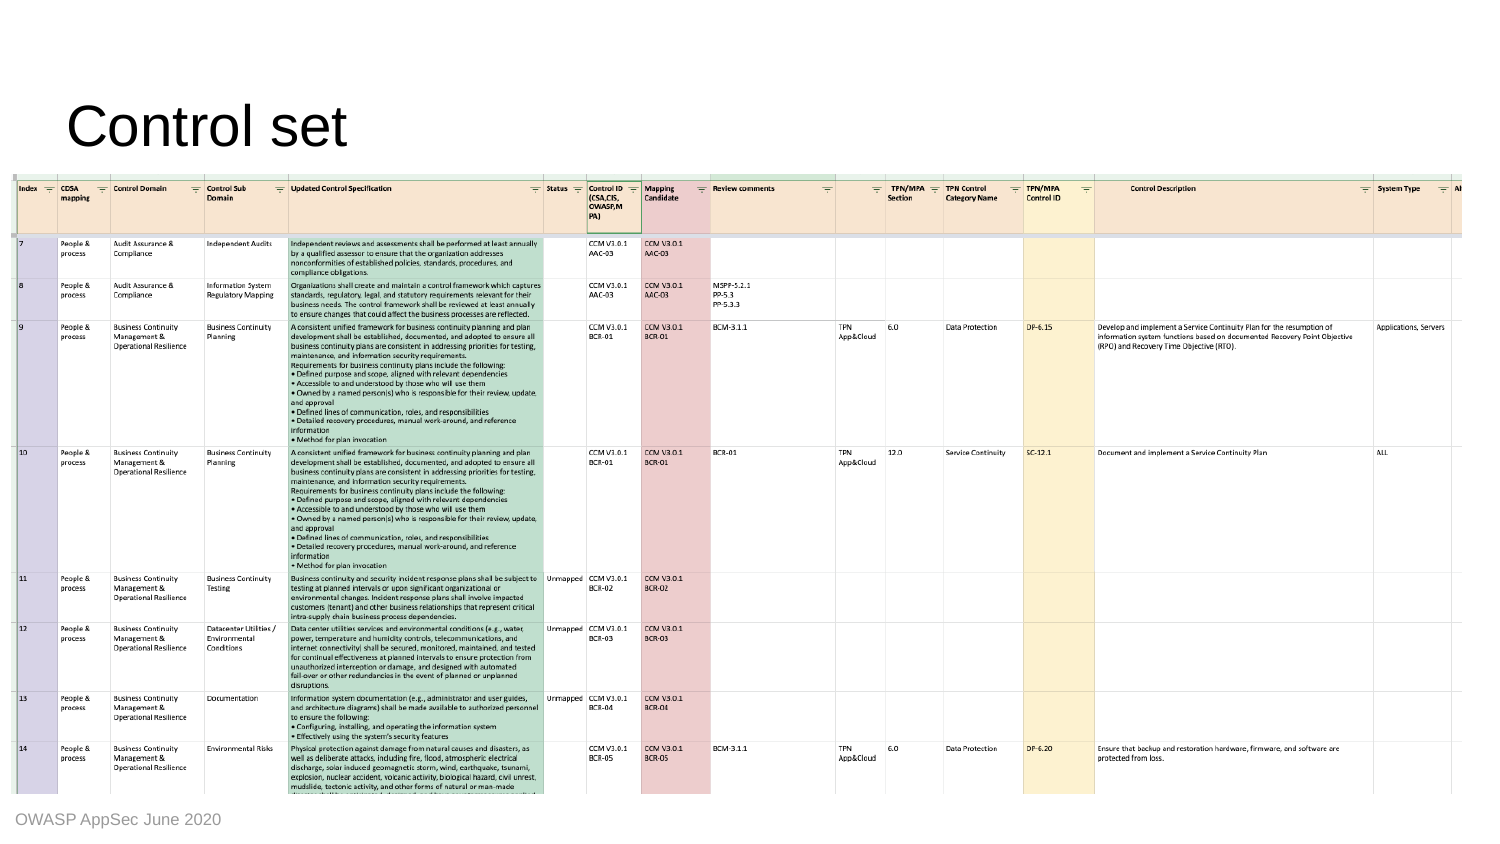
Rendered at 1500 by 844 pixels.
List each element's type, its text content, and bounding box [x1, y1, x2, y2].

title Control set [51, 72, 1449, 167]
picture [11, 174, 1462, 794]
